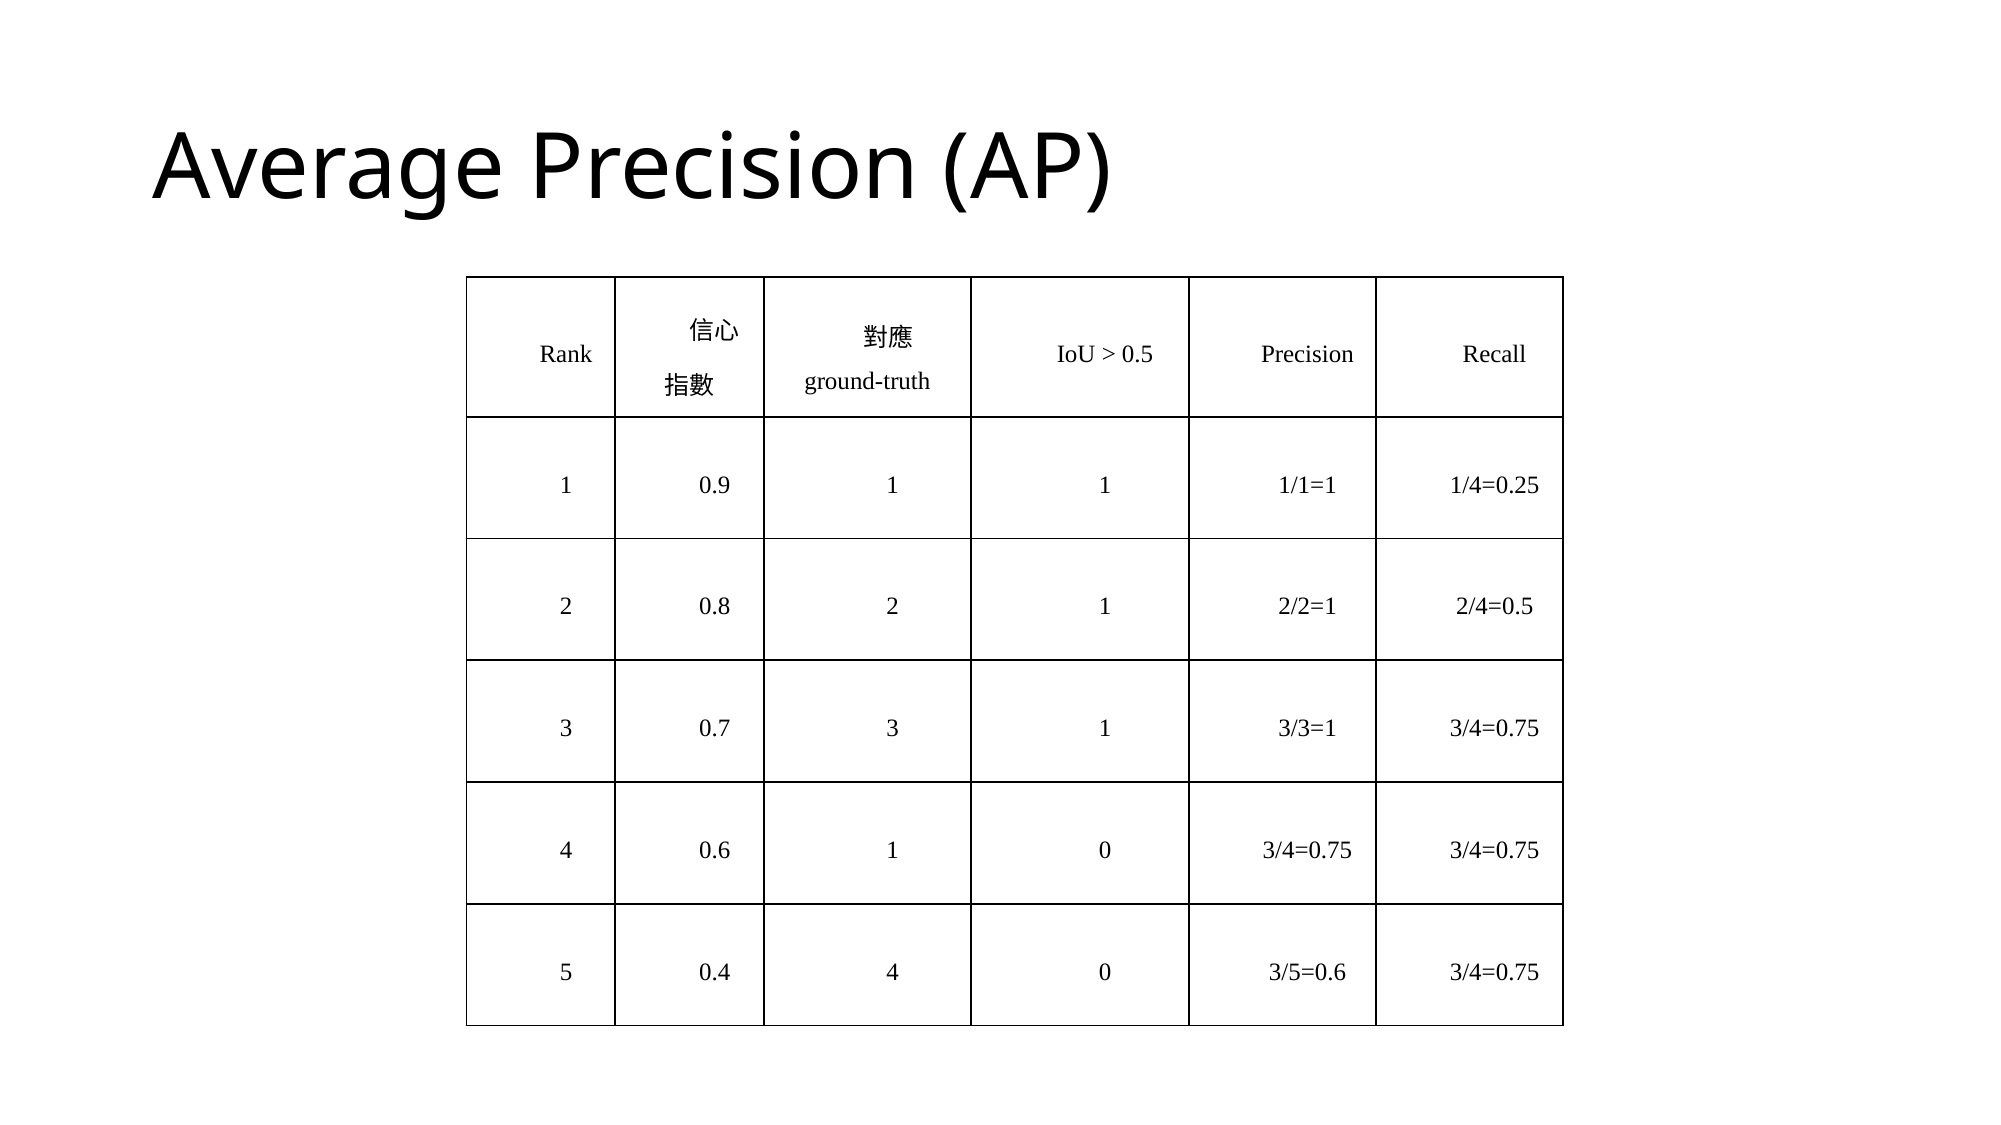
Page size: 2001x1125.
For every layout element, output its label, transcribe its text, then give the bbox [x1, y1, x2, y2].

table_cell 2/2=1 [1190, 539, 1375, 659]
table_cell 5 [467, 905, 614, 1025]
table_header 對應ground-truth [765, 278, 970, 416]
table_cell 1 [765, 783, 970, 903]
table_cell 1/4=0.25 [1377, 418, 1562, 538]
table_cell 3/3=1 [1190, 661, 1375, 781]
table_cell 0.8 [616, 539, 763, 659]
table_cell 2 [765, 539, 970, 659]
table_cell 1/1=1 [1190, 418, 1375, 538]
table_cell 3/5=0.6 [1190, 905, 1375, 1025]
table_cell 3 [765, 661, 970, 781]
table_cell 1 [972, 418, 1188, 538]
table_cell 0.7 [616, 661, 763, 781]
table_cell 2 [467, 539, 614, 659]
table_cell 1 [467, 418, 614, 538]
table_cell 0 [972, 905, 1188, 1025]
table_cell 1 [765, 418, 970, 538]
table_cell 0.9 [616, 418, 763, 538]
table_cell 3/4=0.75 [1377, 783, 1562, 903]
table_cell 3/4=0.75 [1377, 905, 1562, 1025]
table_cell 0.4 [616, 905, 763, 1025]
table_cell 4 [765, 905, 970, 1025]
table_header 信心指數 [616, 278, 763, 416]
table_header Rank [467, 278, 614, 416]
table_cell 0 [972, 783, 1188, 903]
table_cell 3/4=0.75 [1190, 783, 1375, 903]
table_header IoU > 0.5 [972, 278, 1188, 416]
table_cell 3/4=0.75 [1377, 661, 1562, 781]
table_header Recall [1377, 278, 1562, 416]
table_cell 3 [467, 661, 614, 781]
table_cell 1 [972, 661, 1188, 781]
title Average Precision (AP) [137, 59, 1863, 278]
table_cell 0.6 [616, 783, 763, 903]
table_cell 2/4=0.5 [1377, 539, 1562, 659]
table_cell 4 [467, 783, 614, 903]
table_cell 1 [972, 539, 1188, 659]
table_header Precision [1190, 278, 1375, 416]
